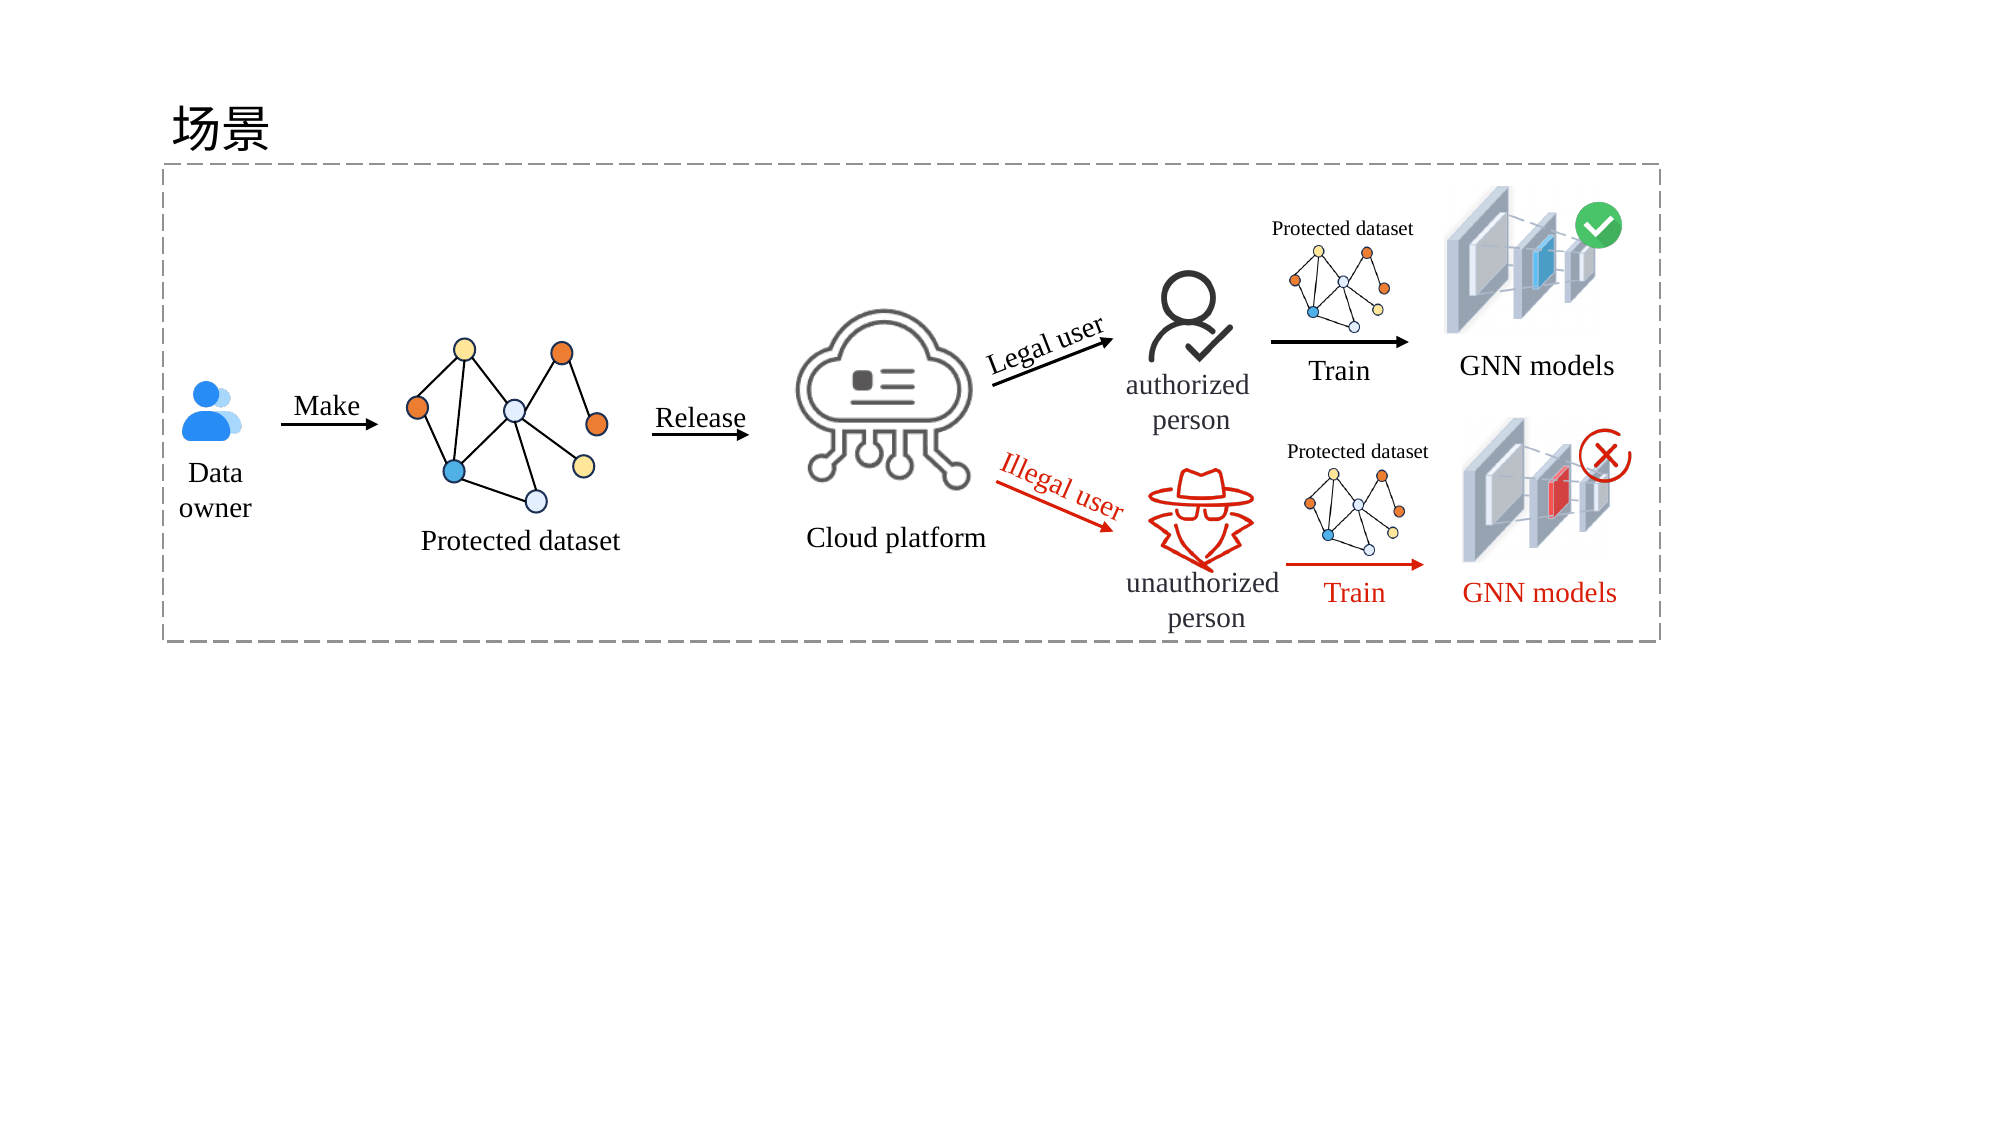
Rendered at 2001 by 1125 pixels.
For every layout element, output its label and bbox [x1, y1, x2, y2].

picture [763, 275, 1000, 513]
picture [1304, 467, 1407, 557]
picture [1462, 417, 1637, 564]
picture [1138, 267, 1236, 365]
picture [1289, 244, 1392, 334]
picture [1444, 186, 1624, 334]
picture [172, 372, 251, 451]
text_box [150, 163, 1661, 643]
picture [1148, 468, 1254, 573]
title [156, 68, 465, 194]
